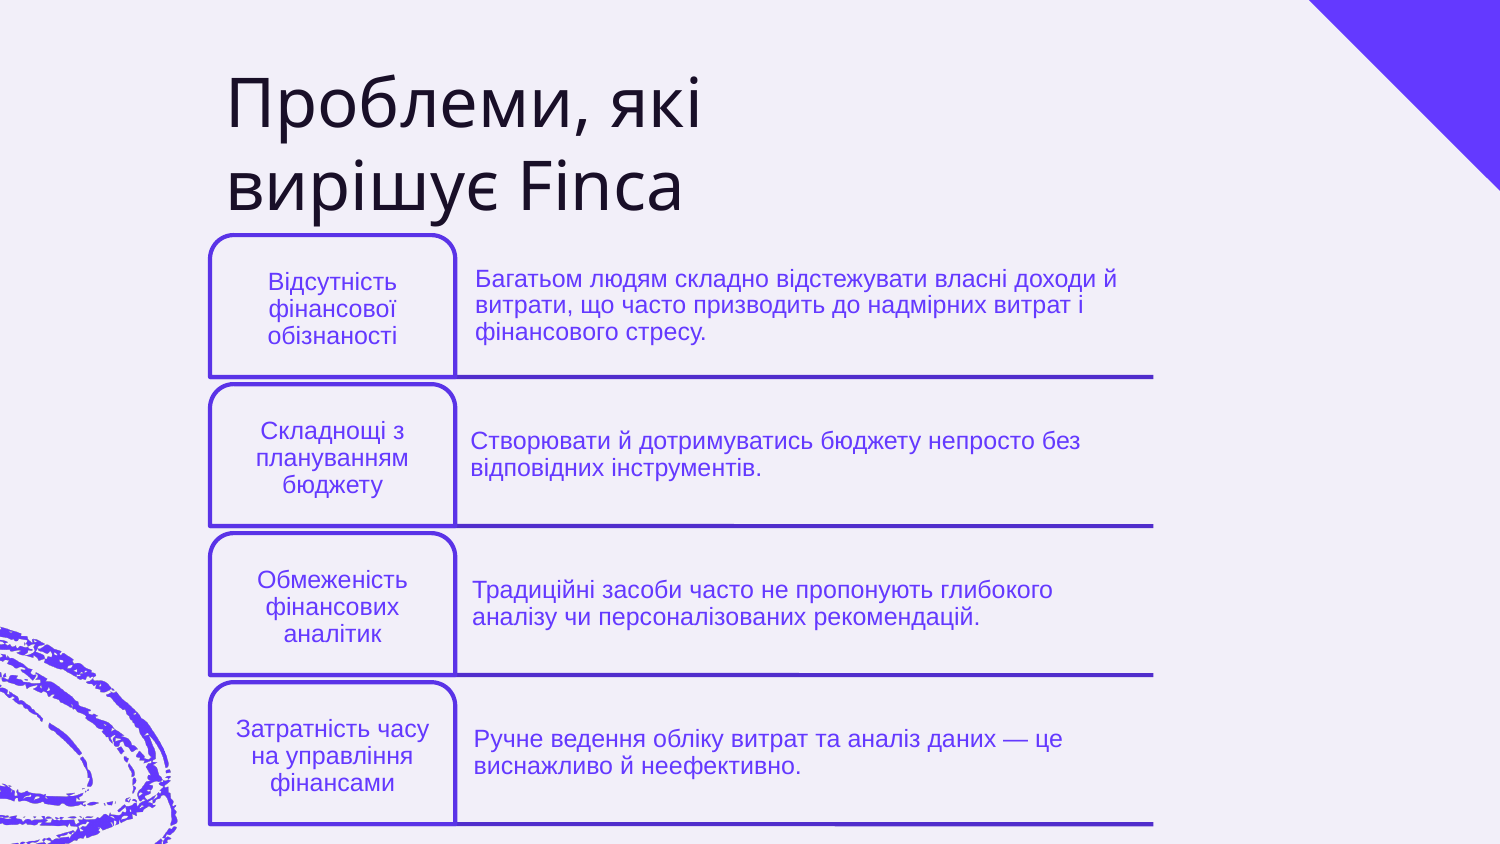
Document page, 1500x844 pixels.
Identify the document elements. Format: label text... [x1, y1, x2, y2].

picture [0, 511, 201, 844]
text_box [209, 234, 1154, 825]
title Проблеми, які вирішує Finca [210, 44, 750, 233]
